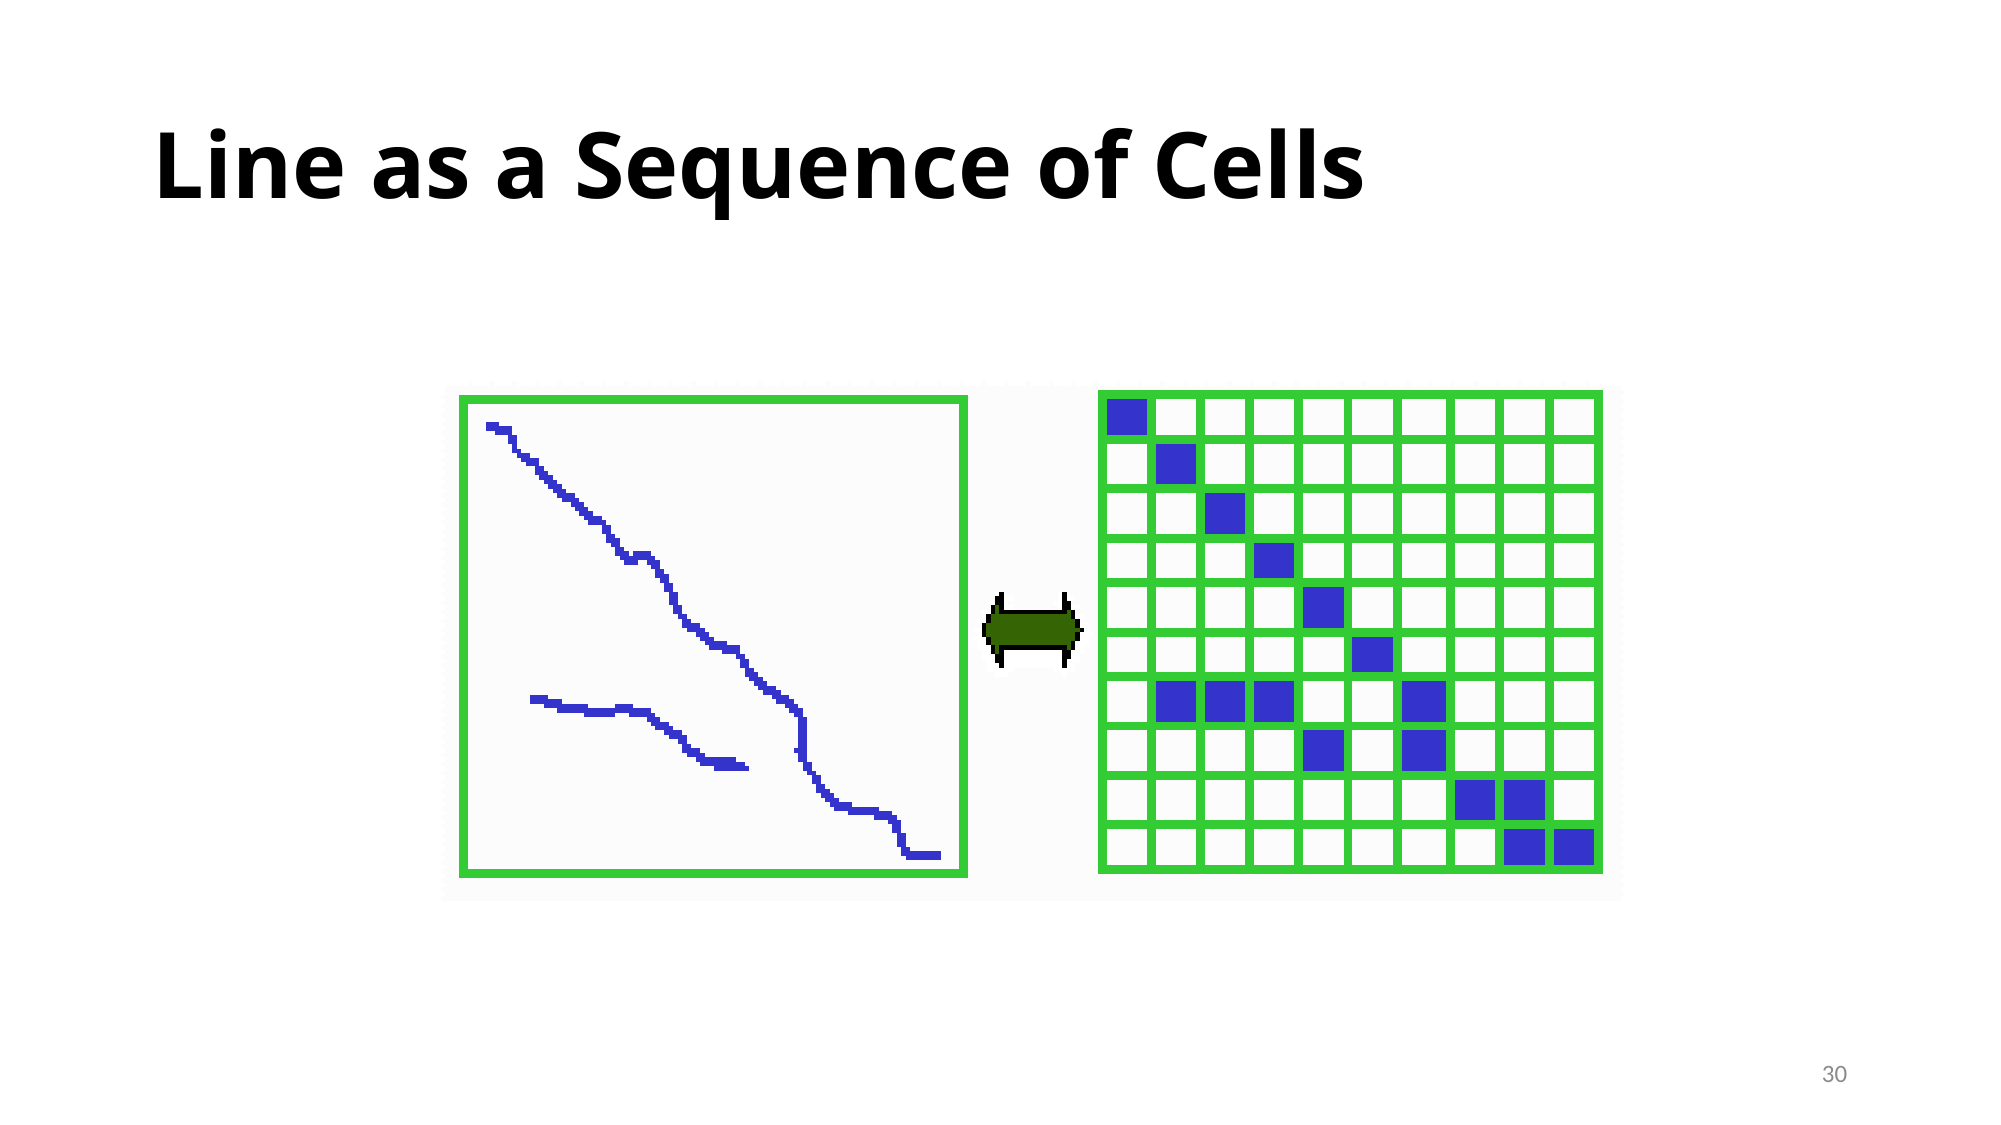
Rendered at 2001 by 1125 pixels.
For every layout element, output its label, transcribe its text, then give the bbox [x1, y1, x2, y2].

slide_number 30 [1412, 1042, 1863, 1103]
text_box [437, 374, 1625, 902]
title Line as a Sequence of Cells [137, 59, 1863, 278]
